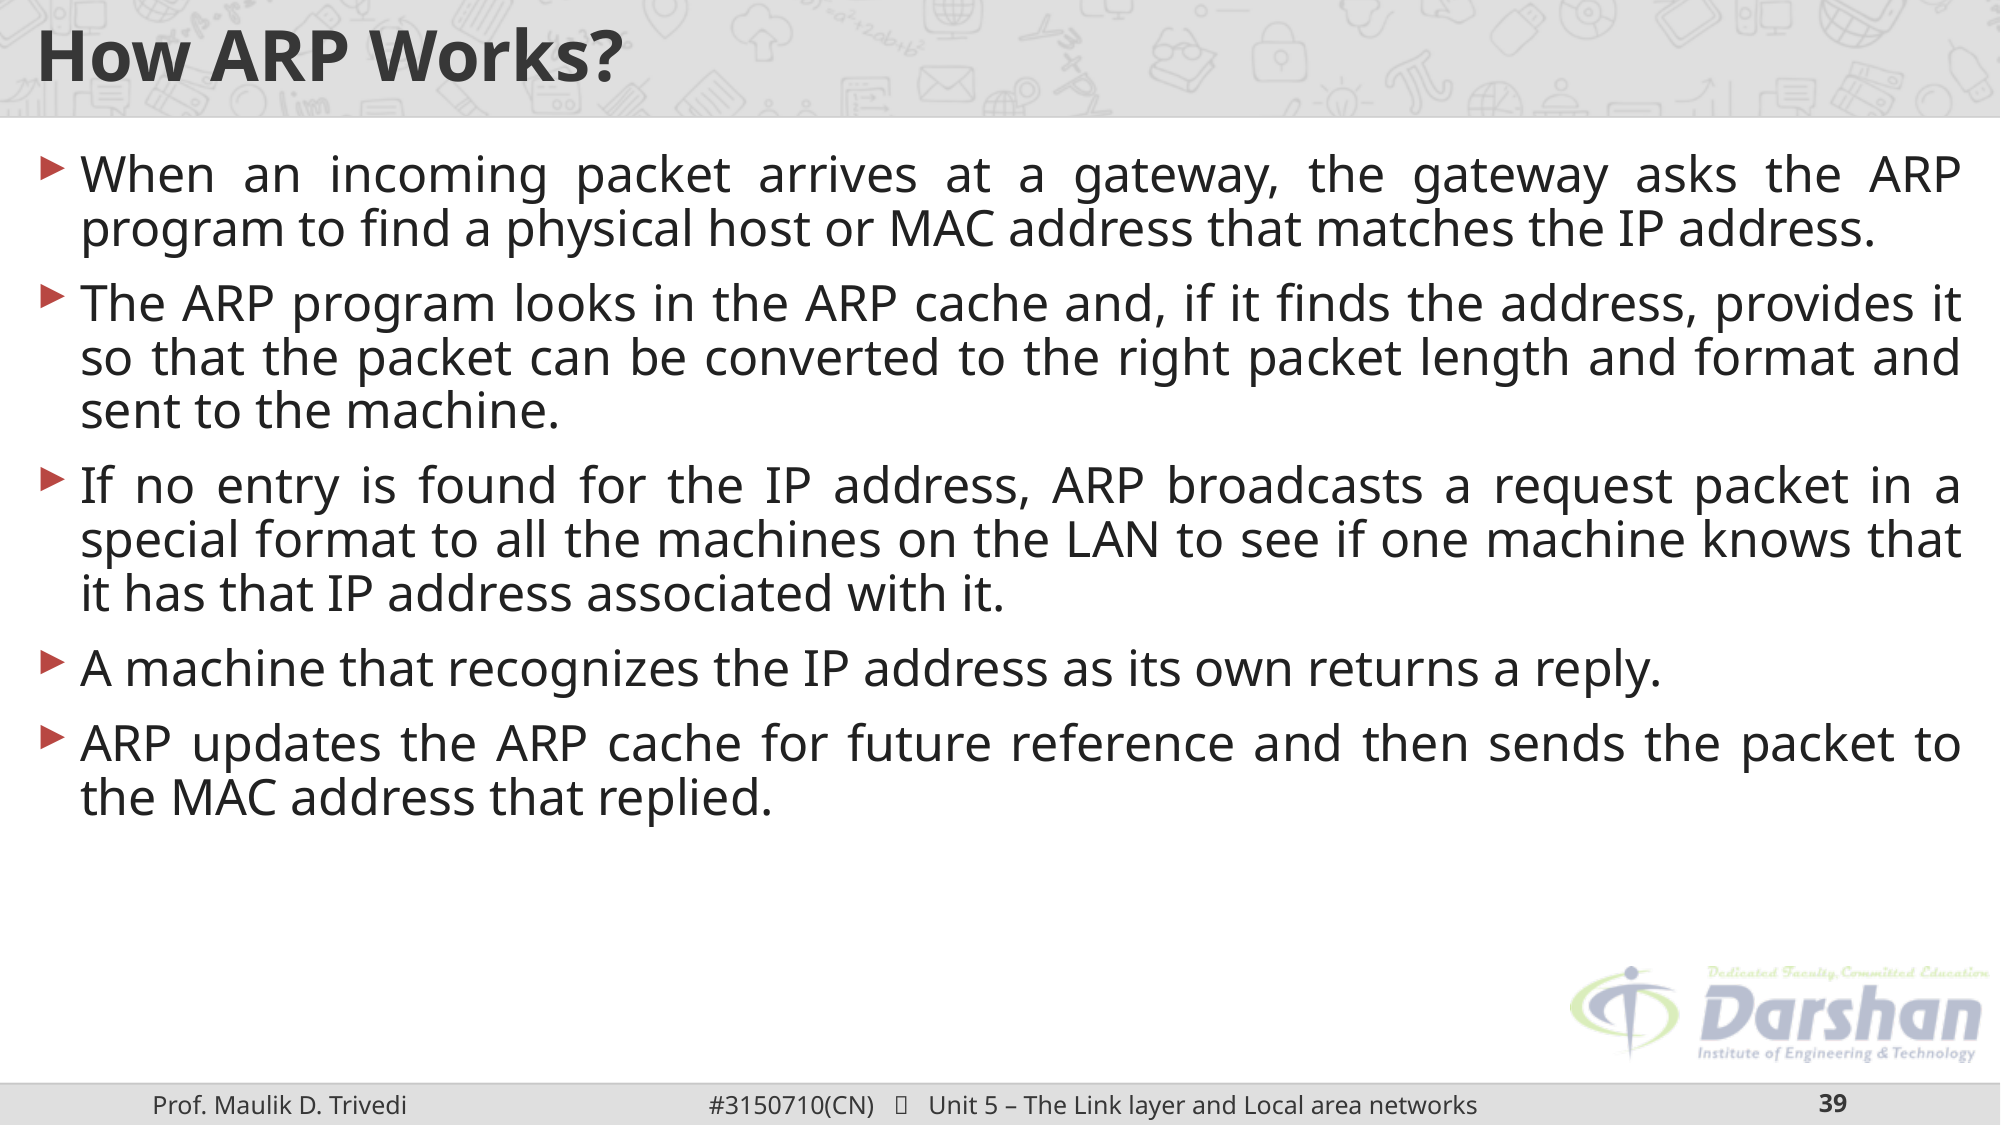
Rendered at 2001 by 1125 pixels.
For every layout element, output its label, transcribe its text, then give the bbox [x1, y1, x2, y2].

title How ARP Works? [0, 0, 2000, 117]
list When an incoming packet arrives at a gateway, the gateway asks the ARP program to find a physical host or MAC address that matches the IP address. The ARP program looks in the ARP cache and, if it finds the address, provides it so that the packet can be converted to the right packet length and format and sent to the machine. If no entry is found for the IP address, ARP broadcasts a request packet in a special format to all the machines on the LAN to see if one machine knows that it has that IP address associated with it. A machine that recognizes the IP address as its own returns a reply. ARP updates the ARP cache for future reference and then sends the packet to the MAC address that replied. [21, 141, 1979, 1059]
